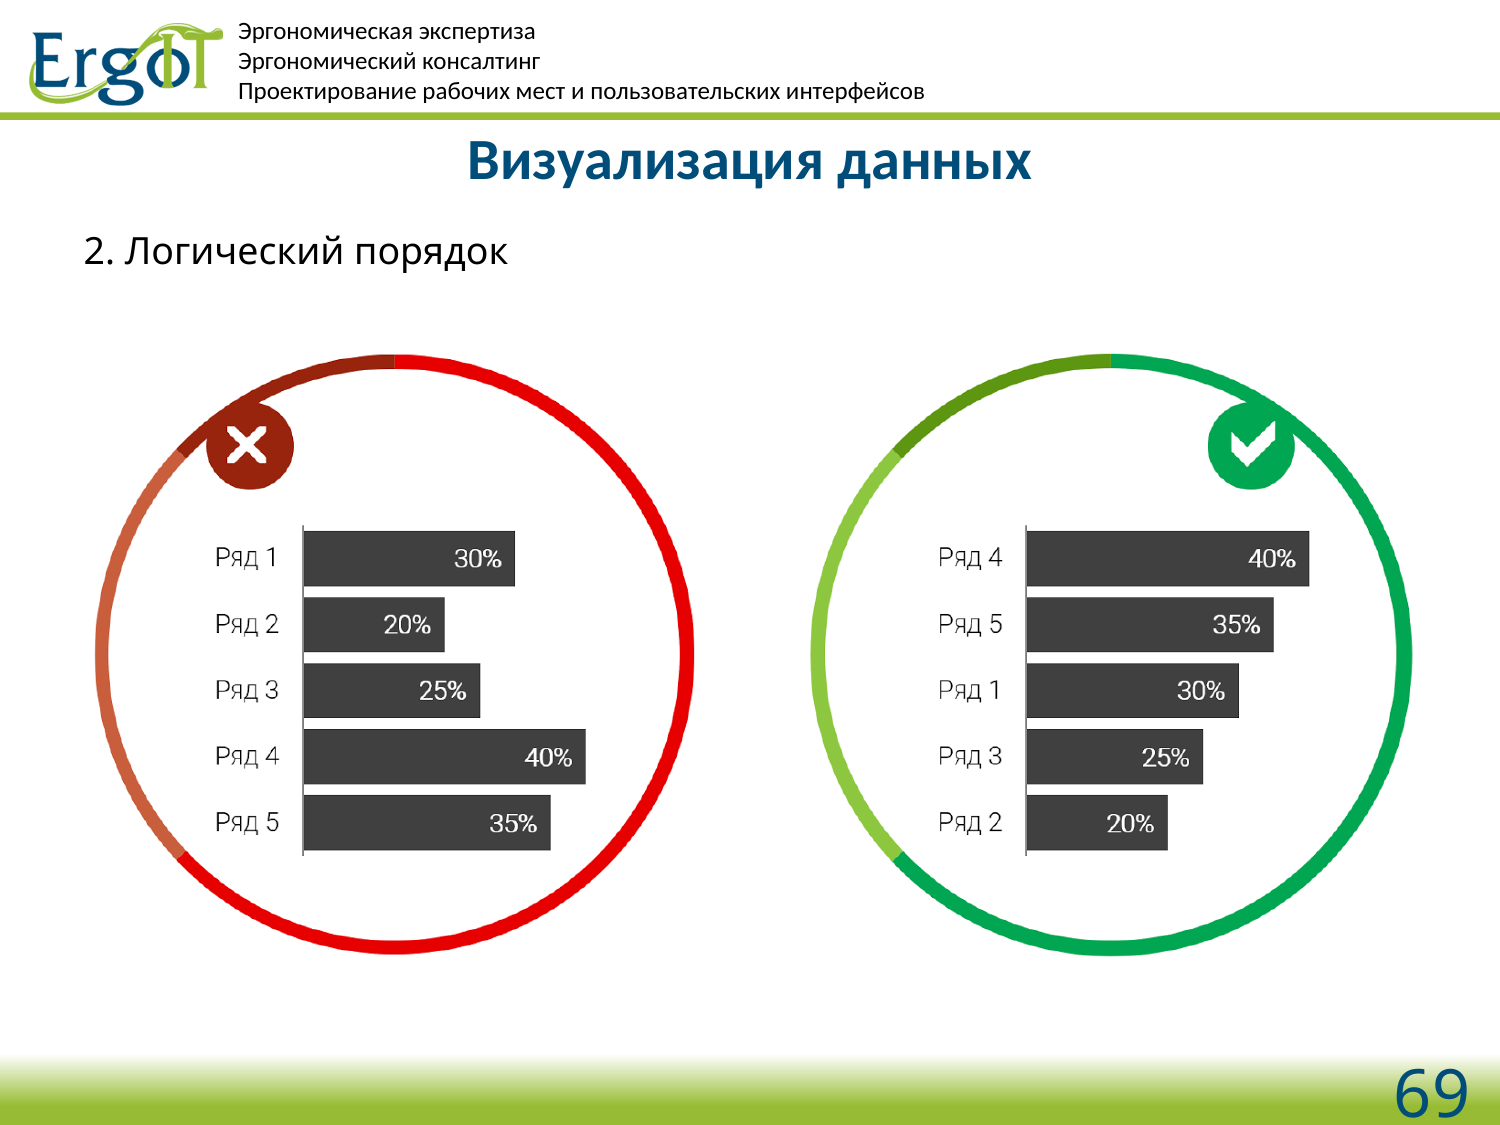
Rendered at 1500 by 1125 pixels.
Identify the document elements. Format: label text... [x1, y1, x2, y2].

text_box Эргономическая экспертиза Эргономический консалтинг Проектирование рабочих мест и пользовательских интерфейсов [223, 7, 1365, 110]
picture [79, 337, 1421, 961]
picture [29, 23, 223, 106]
text_box Визуализация данных [0, 129, 1500, 199]
text_box [0, 1053, 1500, 1125]
slide_number 69 [1135, 1066, 1486, 1125]
text_box 2. Логический порядок [68, 219, 524, 280]
